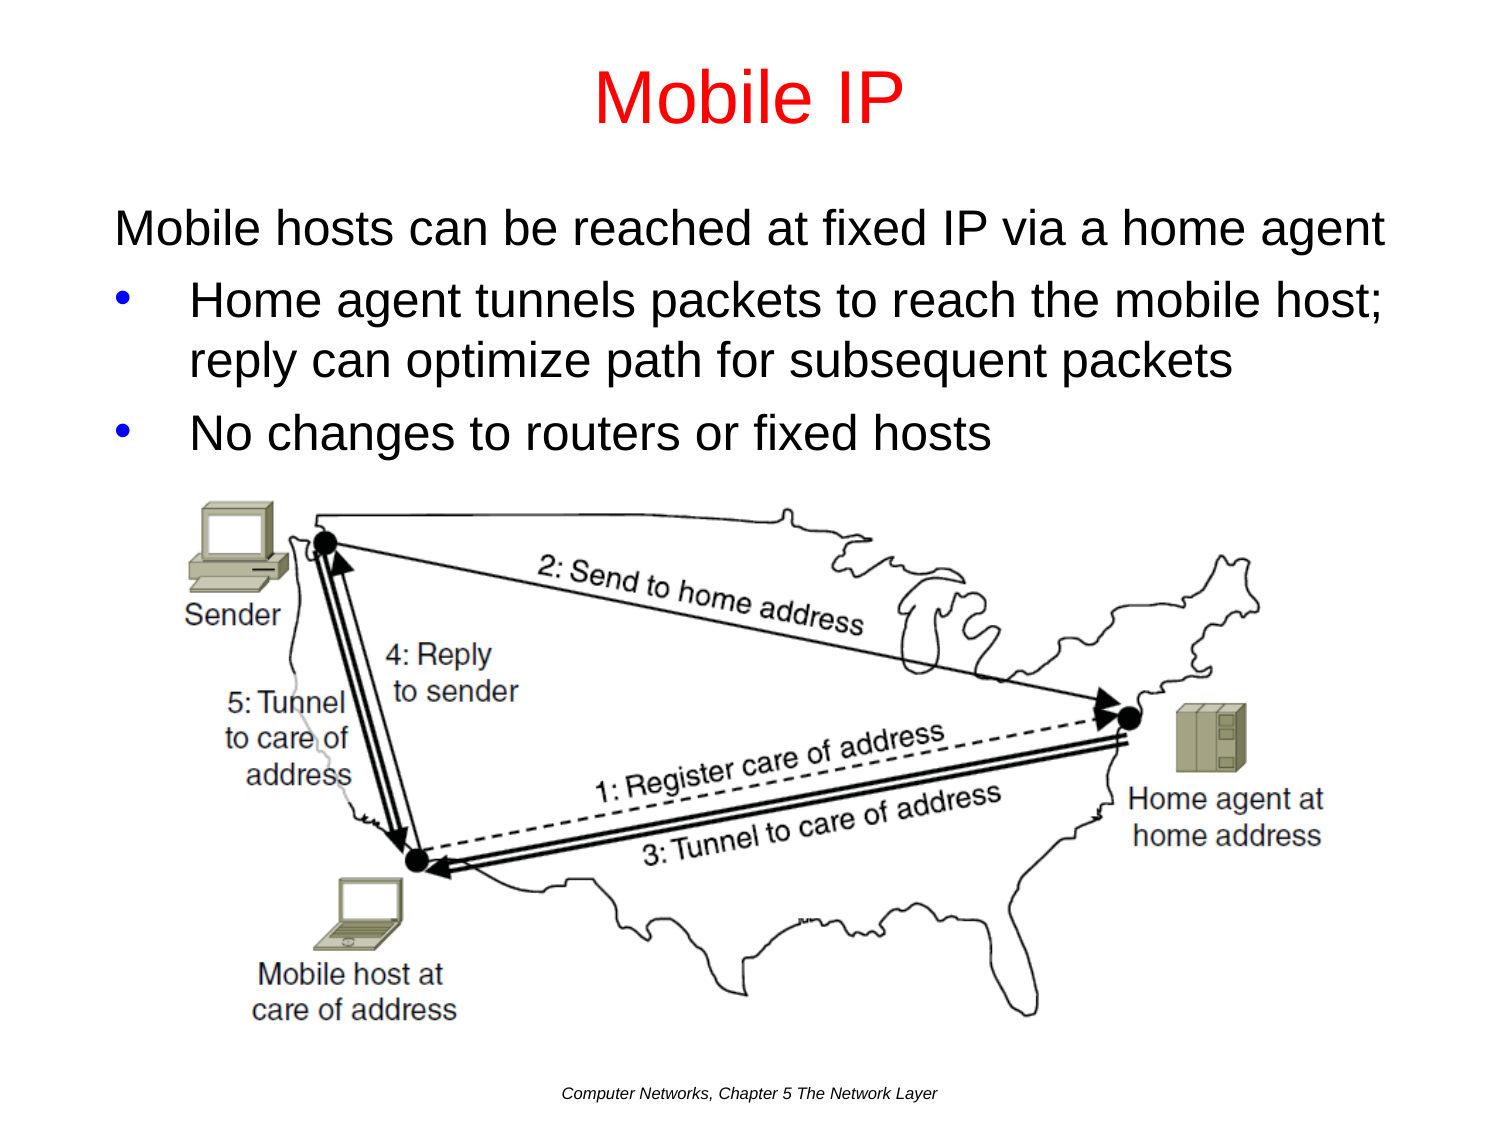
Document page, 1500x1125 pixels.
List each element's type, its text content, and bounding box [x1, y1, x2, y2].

picture [168, 474, 1330, 1061]
list Mobile hosts can be reached at fixed IP via a home agent Home agent tunnels packets to reach the mobile host; reply can optimize path for subsequent packets No changes to routers or fixed hosts [99, 187, 1450, 986]
footer Computer Networks, Chapter 5 The Network Layer [0, 1074, 1500, 1125]
title Mobile IP [0, 0, 1500, 188]
